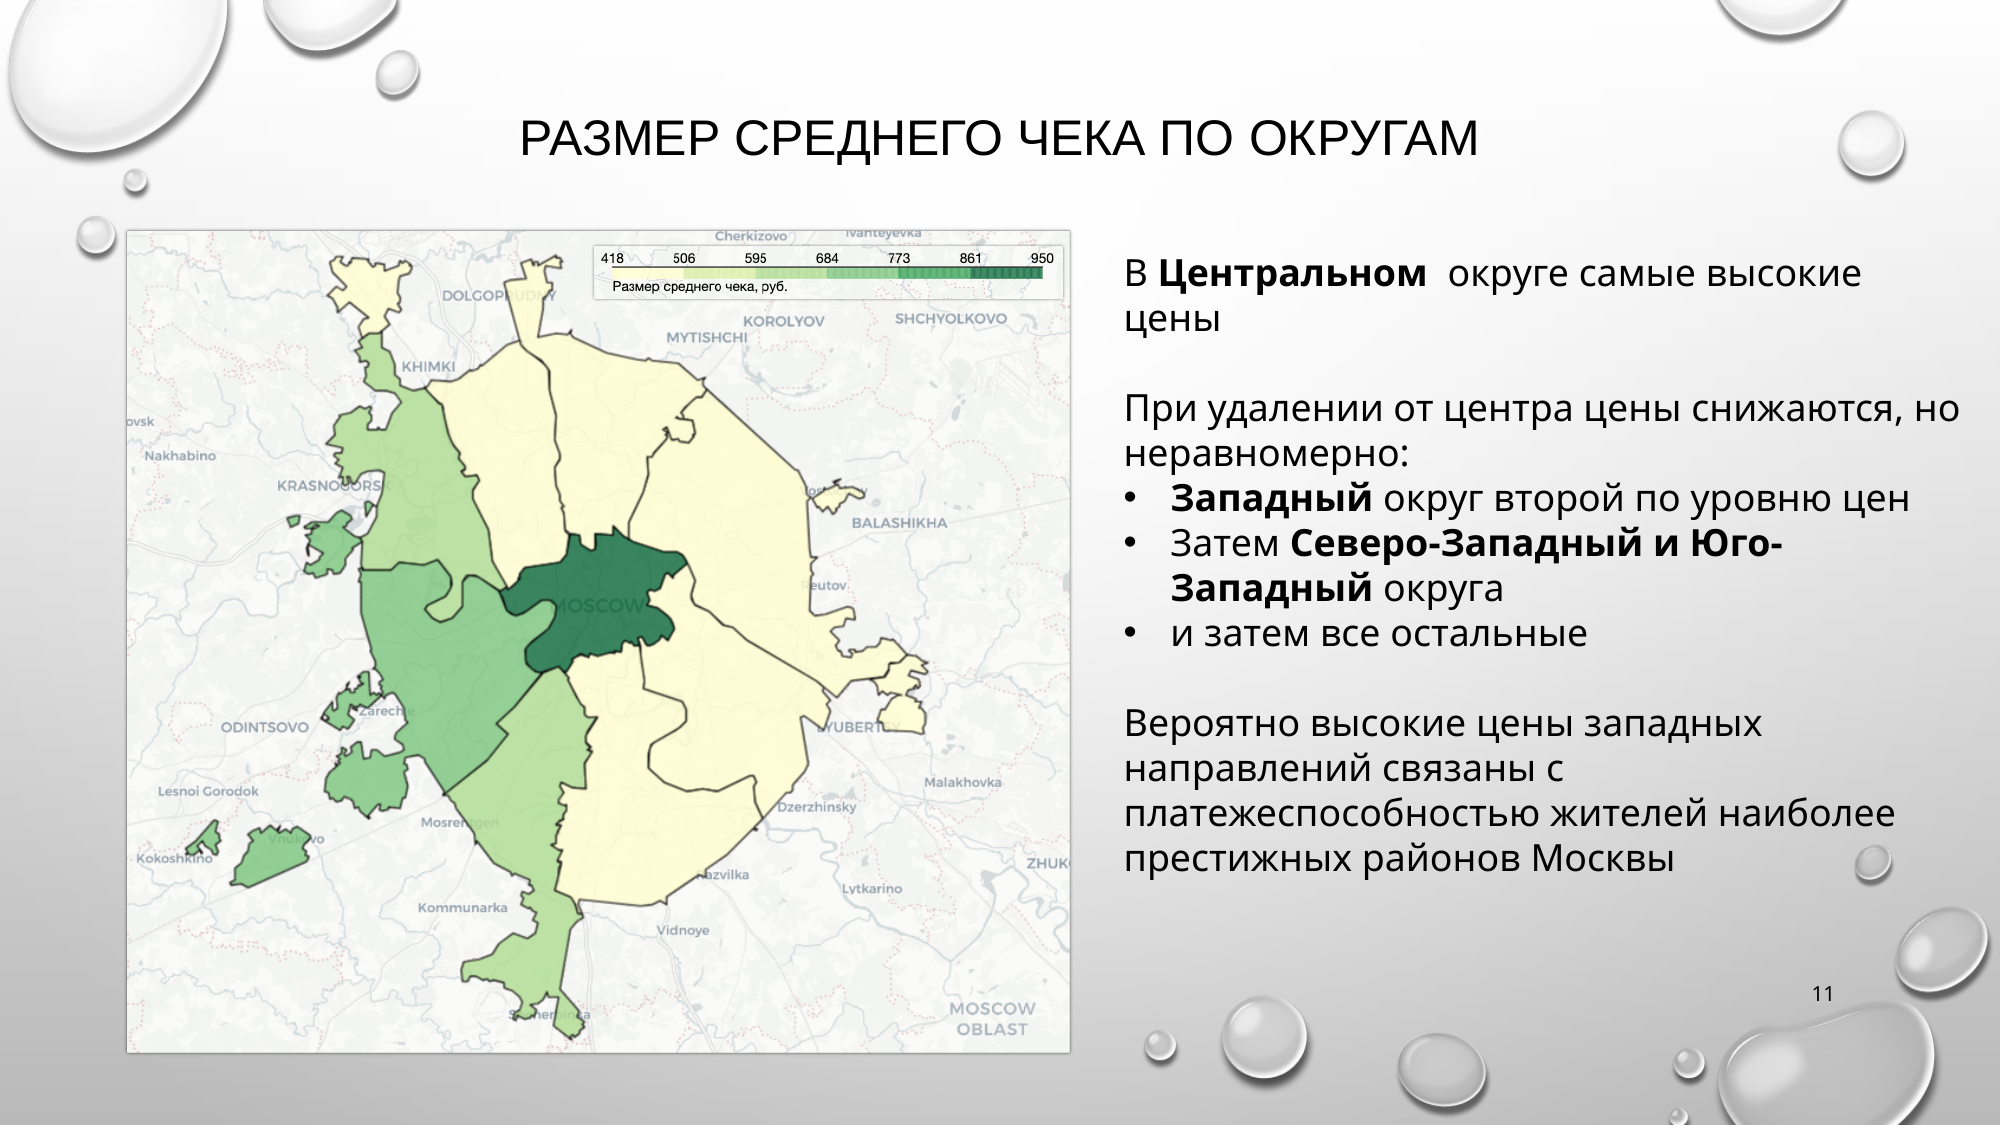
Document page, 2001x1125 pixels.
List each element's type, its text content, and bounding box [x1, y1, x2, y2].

title Размер среднего чека по округам [149, 86, 1851, 192]
picture [0, 0, 2000, 1125]
slide_number 11 [1724, 965, 1851, 1025]
text_box В Центральном округе самые высокие цены При удалении от центра цены снижаются, но неравномерно: Западный округ второй по уровню цен Затем Северо-Западный и Юго-Западный округа и затем все остальные Вероятно высокие цены западных направлений связаны с платежеспособностью жителей наиболее престижных районов Москвы [1108, 241, 1982, 887]
